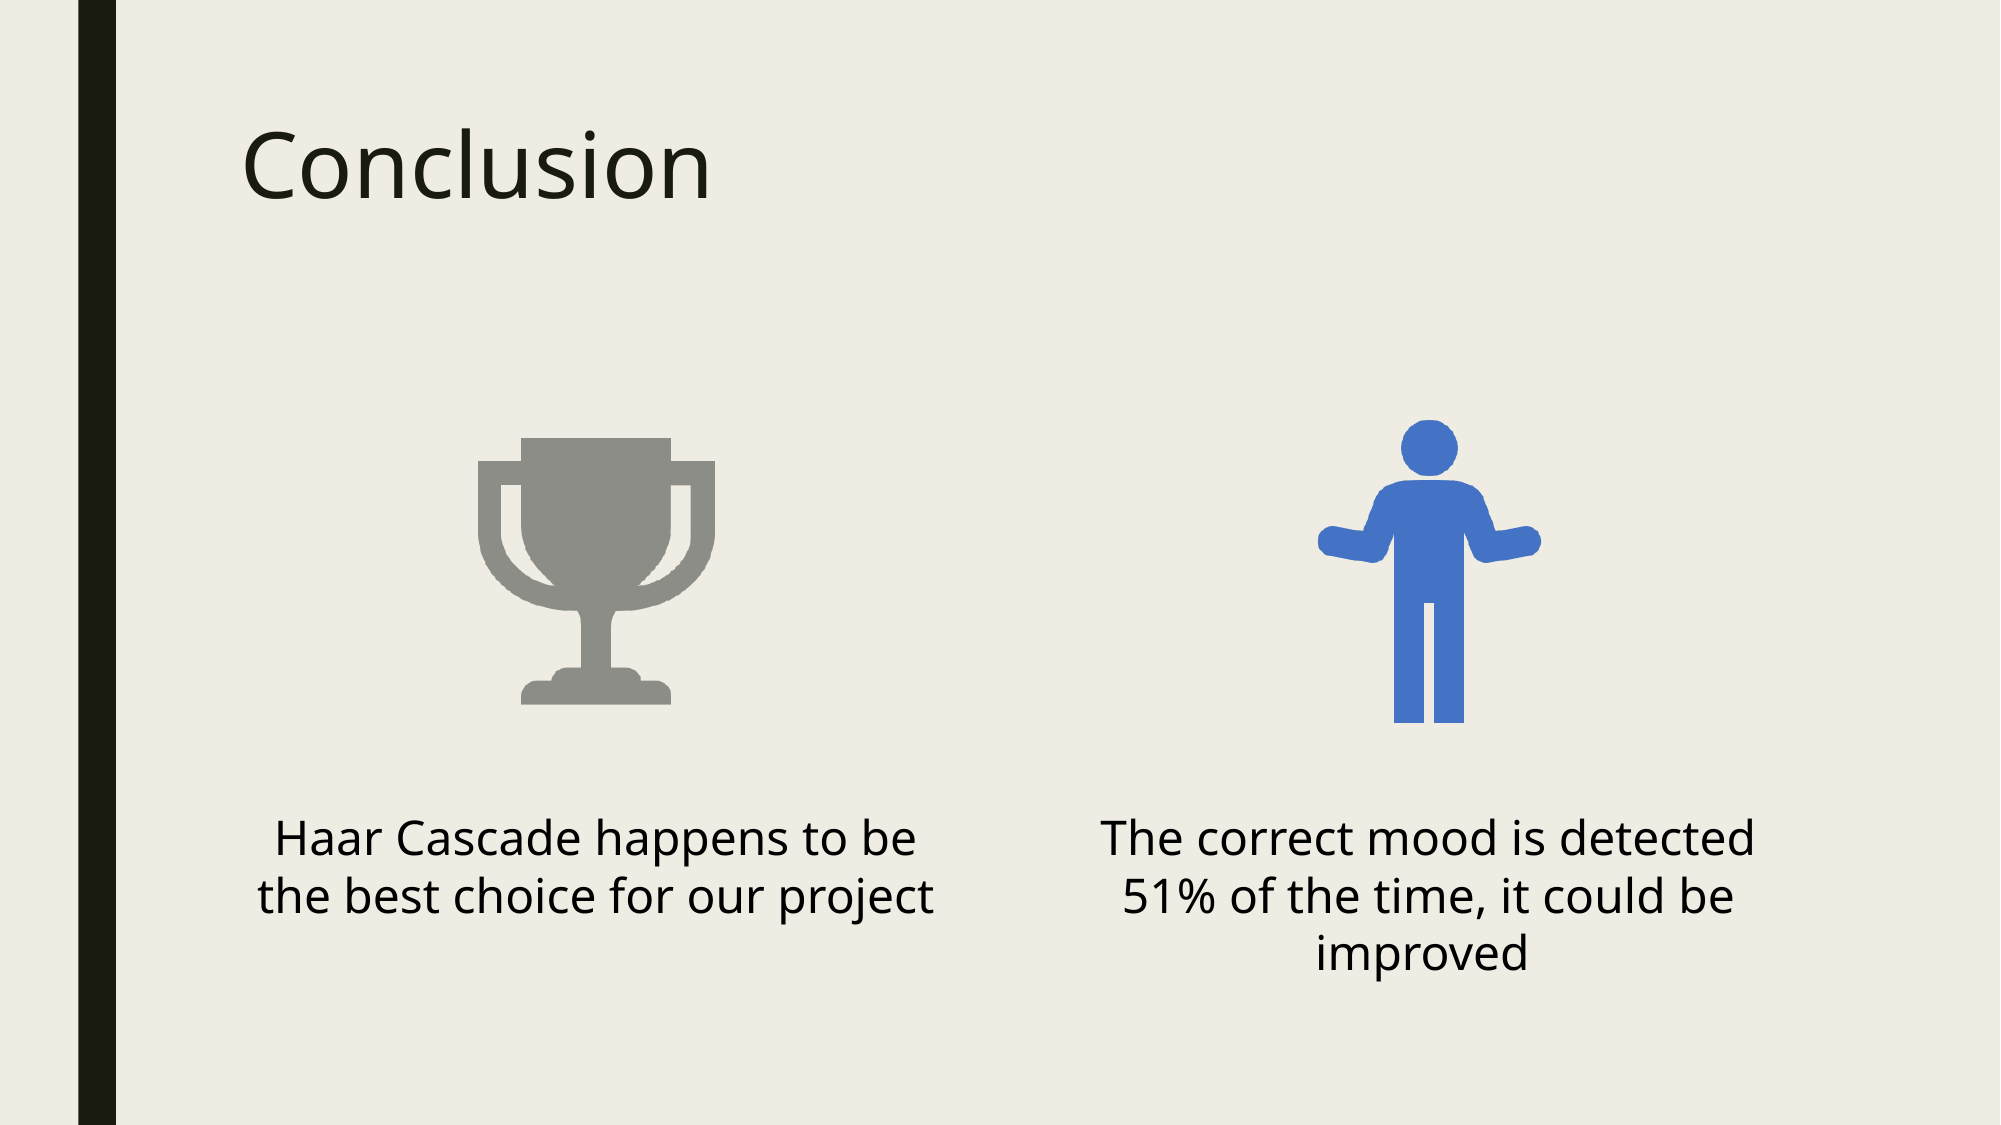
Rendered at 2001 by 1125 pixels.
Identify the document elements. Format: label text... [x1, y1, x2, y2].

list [224, 374, 1800, 963]
title Conclusion [225, 112, 1800, 357]
